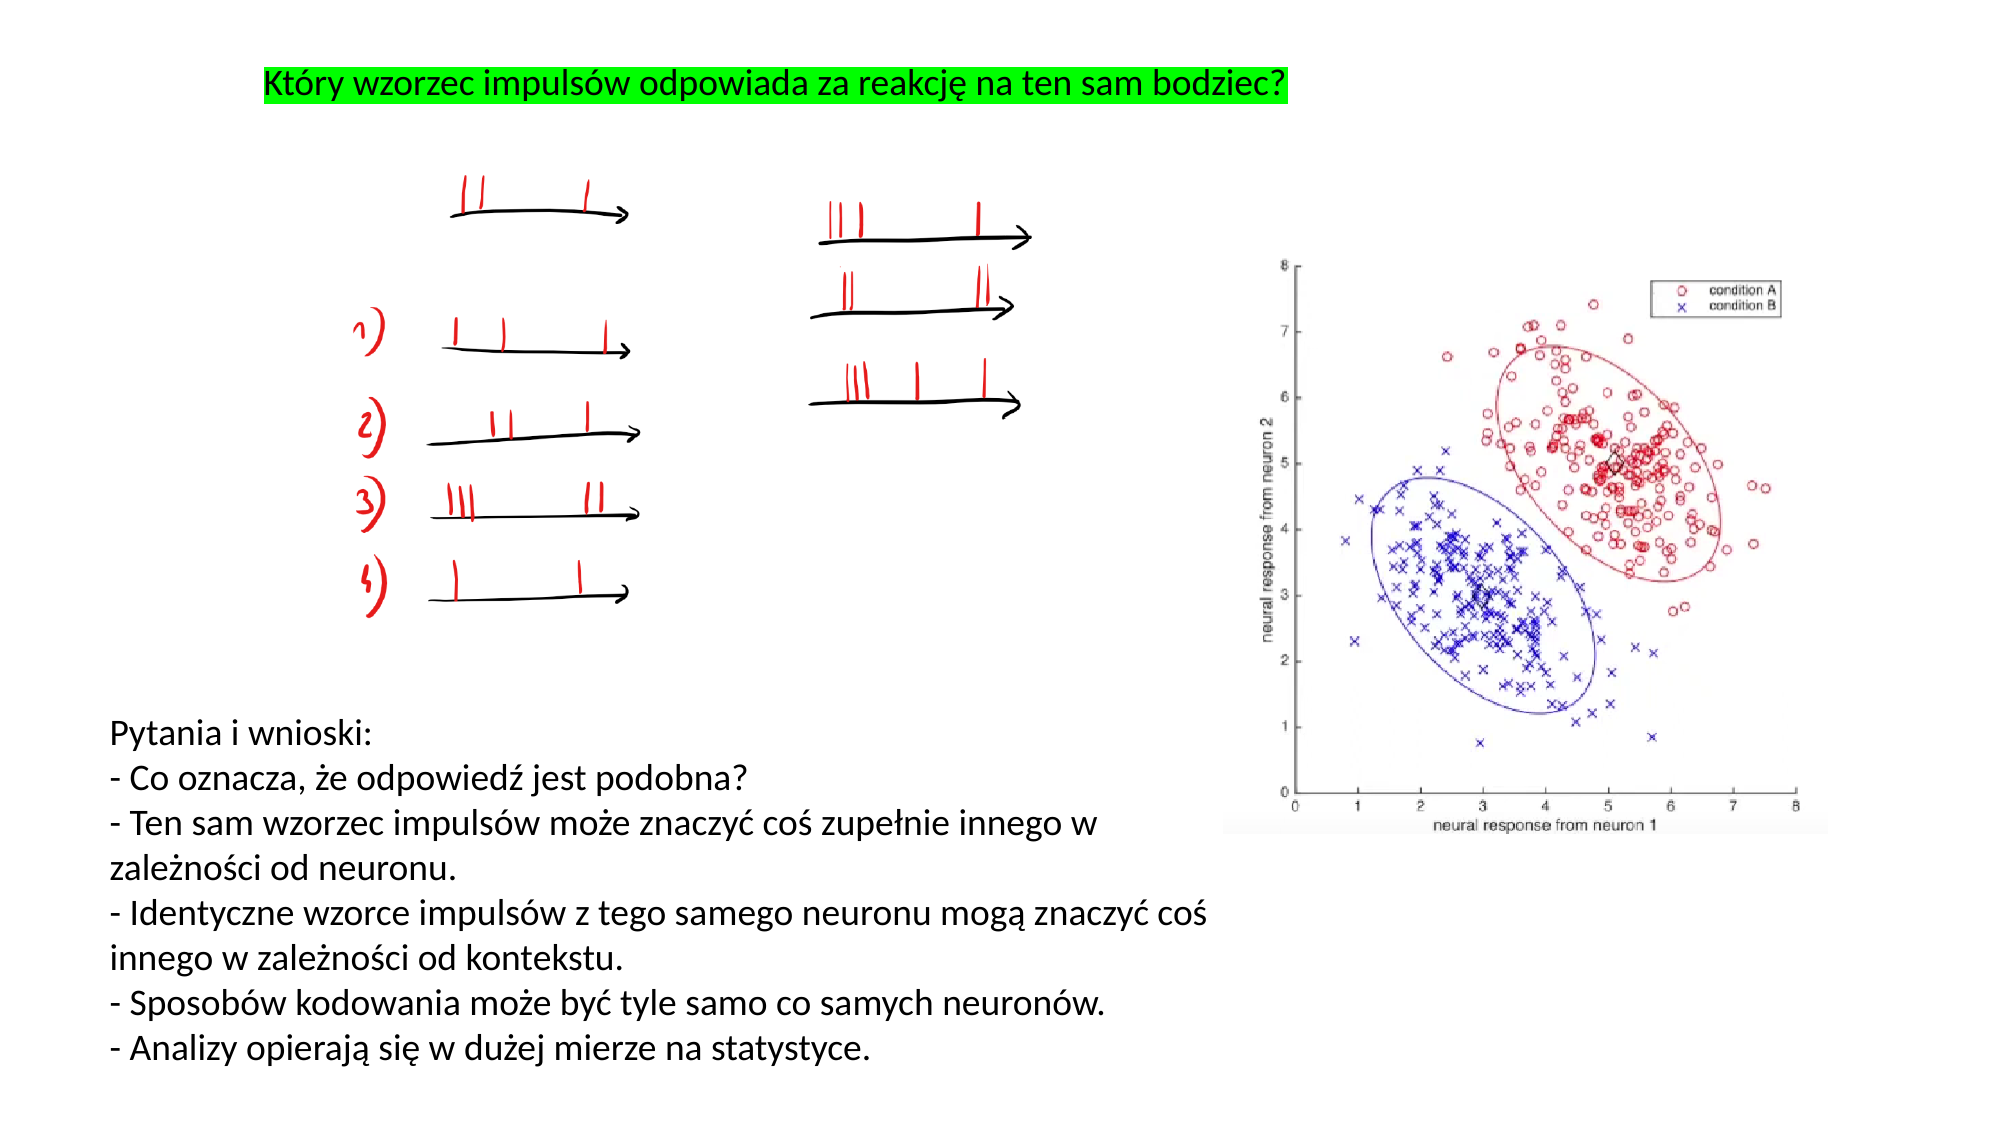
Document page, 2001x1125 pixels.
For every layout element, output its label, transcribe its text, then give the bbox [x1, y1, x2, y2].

picture [1223, 238, 1828, 834]
text_box Który wzorzec impulsów odpowiada za reakcję na ten sam bodziec? [248, 50, 1530, 110]
picture [325, 156, 1060, 638]
text_box Pytania i wnioski: - Co oznacza, że odpowiedź jest podobna? - Ten sam wzorzec impulsów może znaczyć coś zupełnie innego w zależności od neuronu. - Identyczne wzorce impulsów z tego samego neuronu mogą znaczyć coś innego w zależności od kontekstu. - Sposobów kodowania może być tyle samo co samych neuronów. - Analizy opierają się w dużej mierze na statystyce. [94, 700, 1249, 1076]
